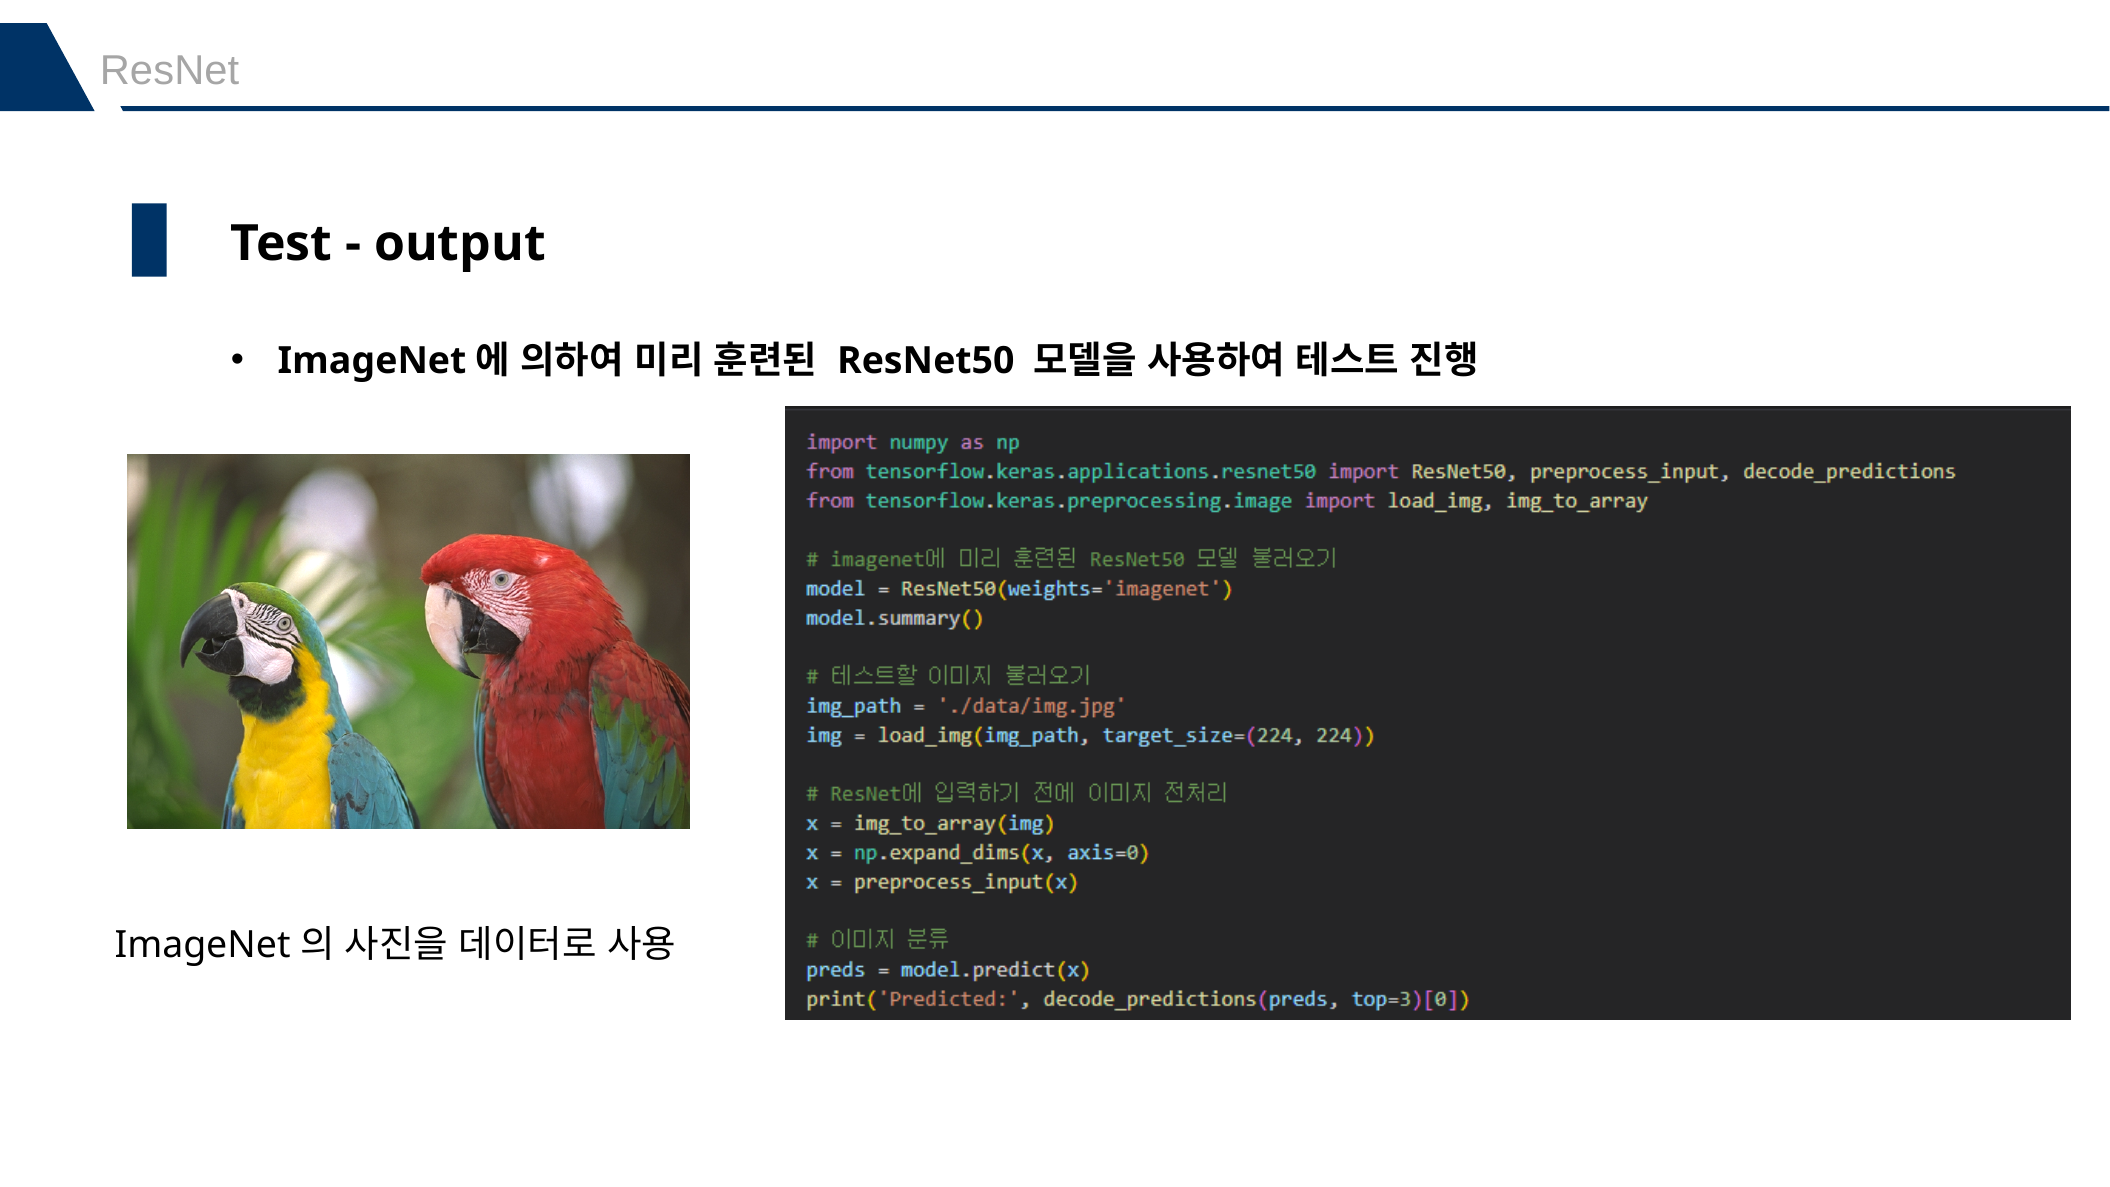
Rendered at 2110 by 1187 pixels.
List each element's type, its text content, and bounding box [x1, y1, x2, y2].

text_box [118, 104, 2110, 113]
text_box [0, 22, 97, 113]
picture [785, 406, 2071, 1020]
text_box ImageNet에 의하여 미리 훈련된 ResNet50 모델을 사용하여 테스트 진행 [216, 238, 2071, 389]
text_box ResNet [99, 42, 603, 93]
picture [127, 454, 690, 829]
text_box [131, 202, 168, 278]
text_box Test - output [216, 203, 878, 238]
text_box ImageNet의 사진을 데이터로 사용 [99, 912, 785, 972]
